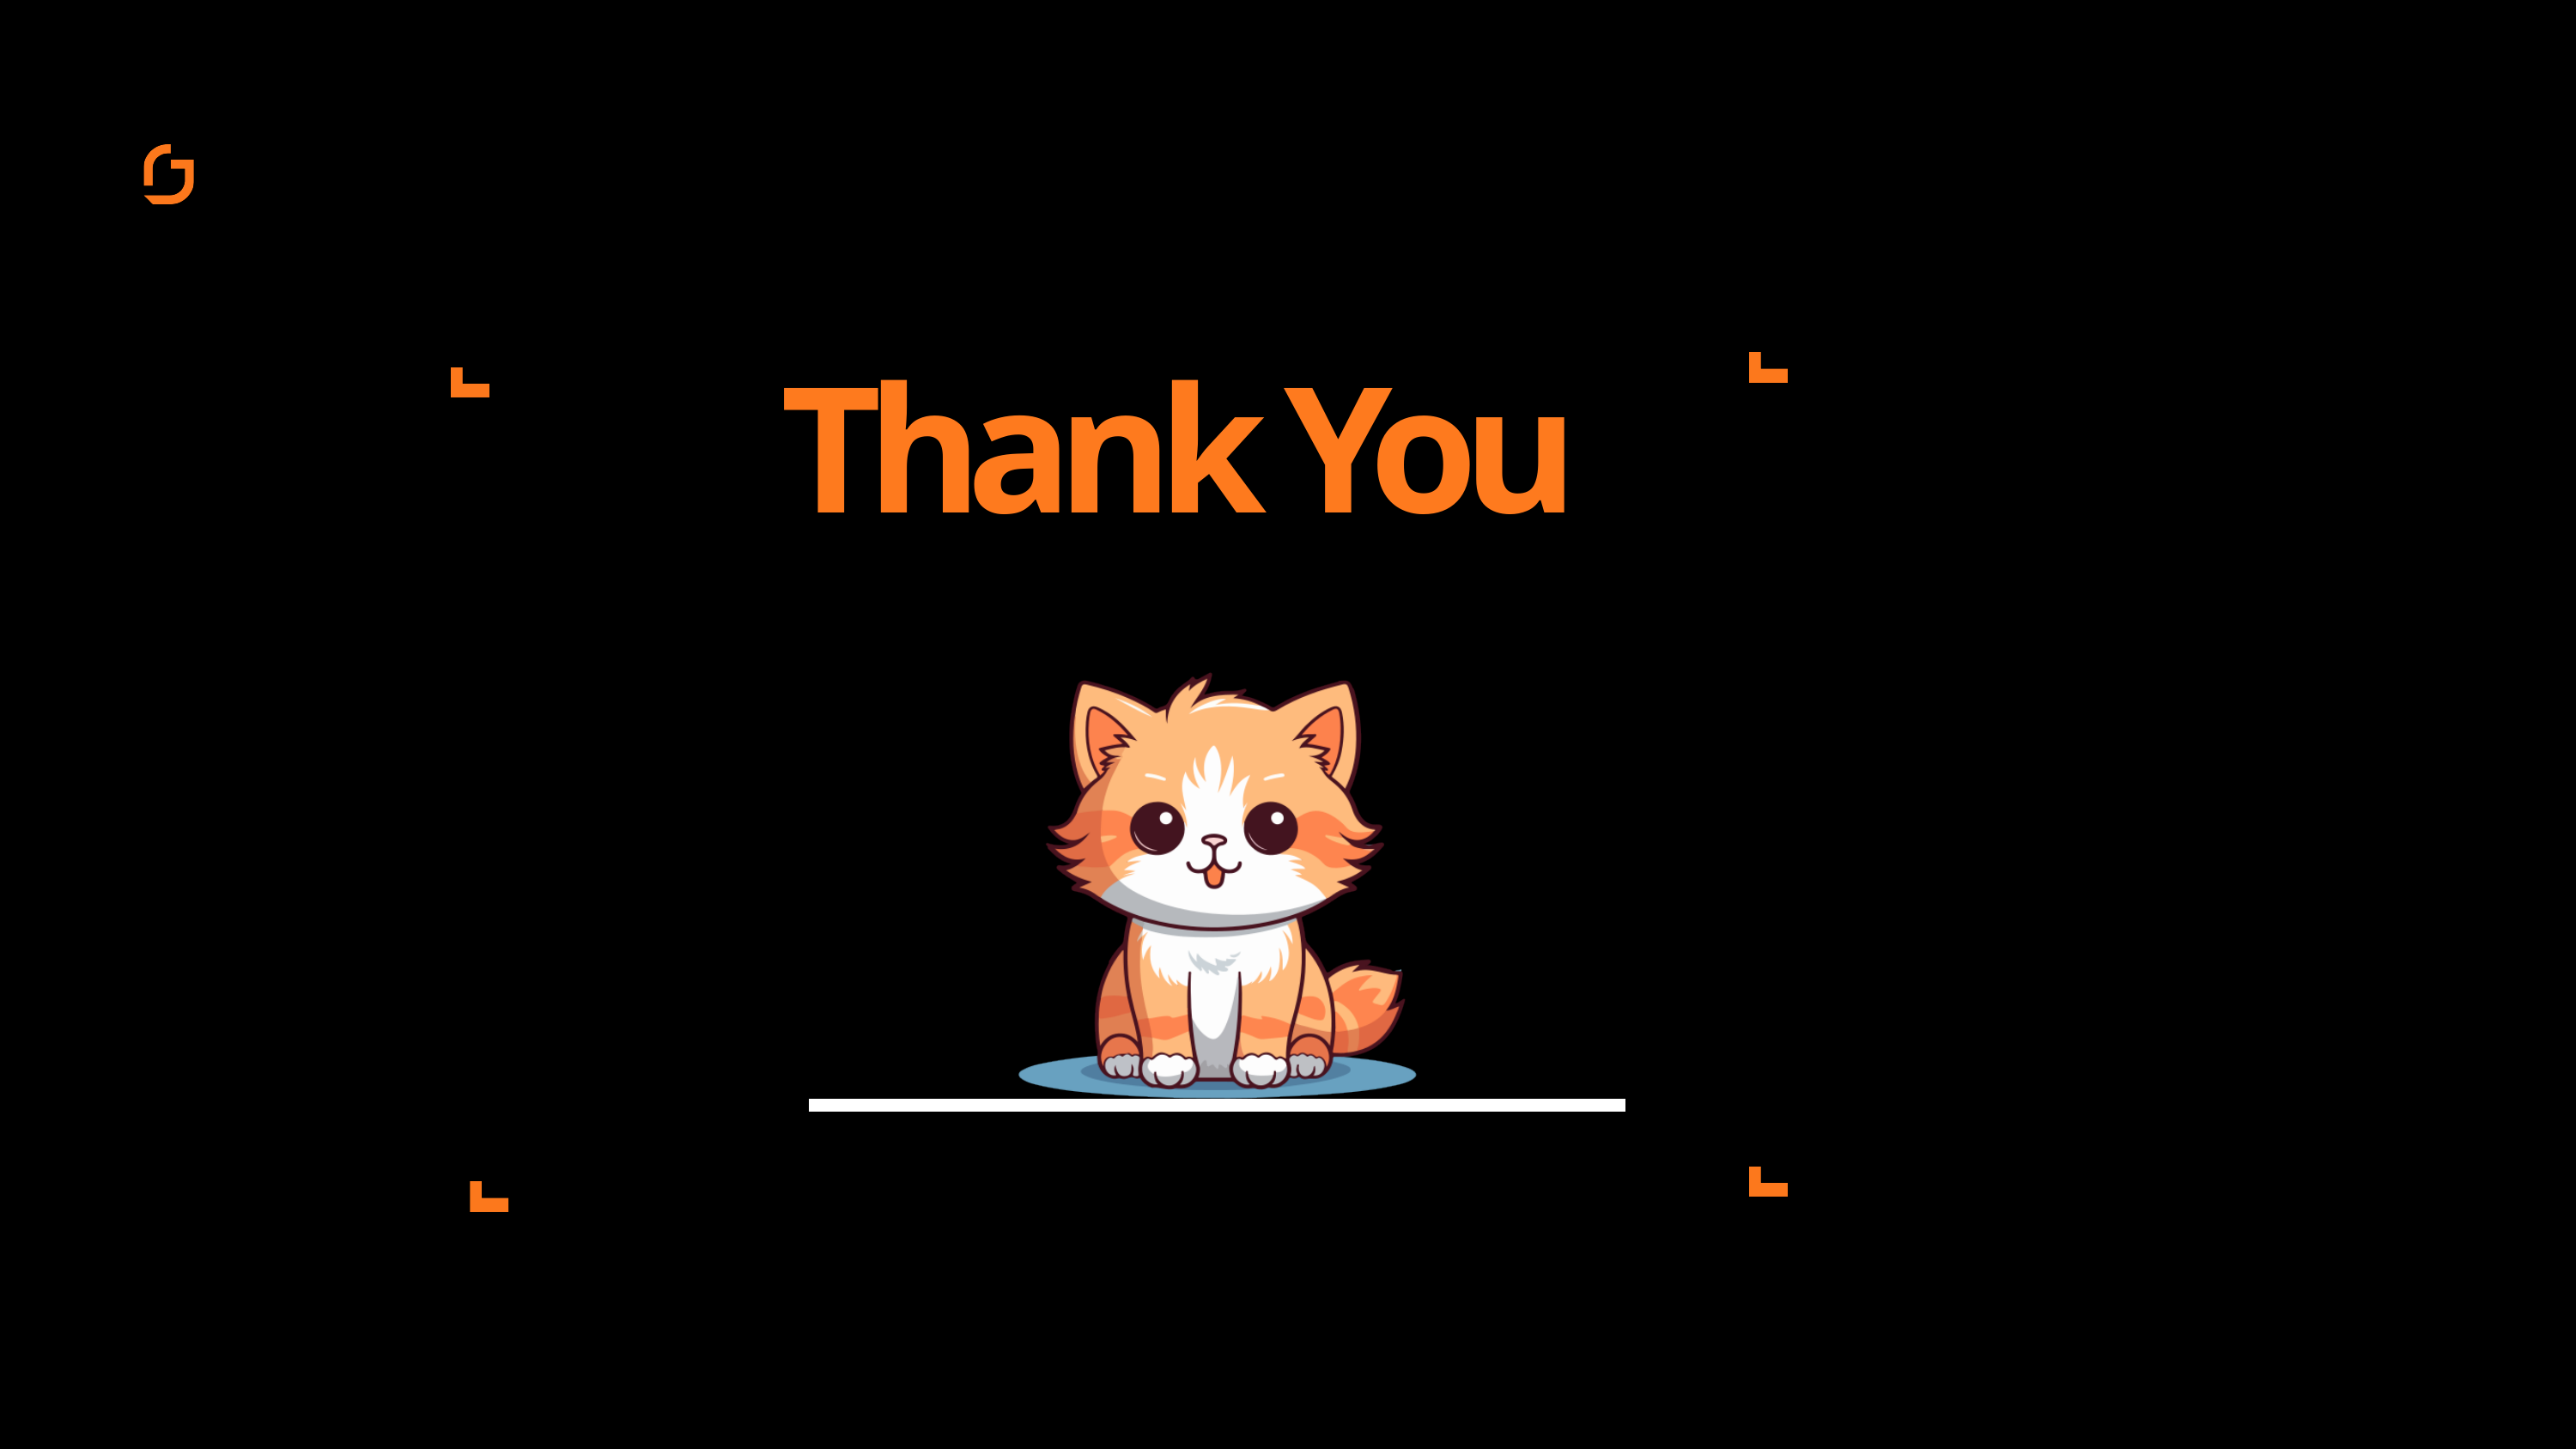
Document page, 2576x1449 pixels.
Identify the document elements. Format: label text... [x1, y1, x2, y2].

text_box [1018, 672, 1418, 1097]
text_box Thank You [781, 401, 1722, 548]
text_box [1748, 352, 1788, 383]
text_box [808, 1098, 1626, 1112]
text_box [1748, 1167, 1788, 1197]
text_box [470, 1181, 509, 1212]
text_box [143, 144, 194, 204]
text_box [451, 367, 489, 397]
